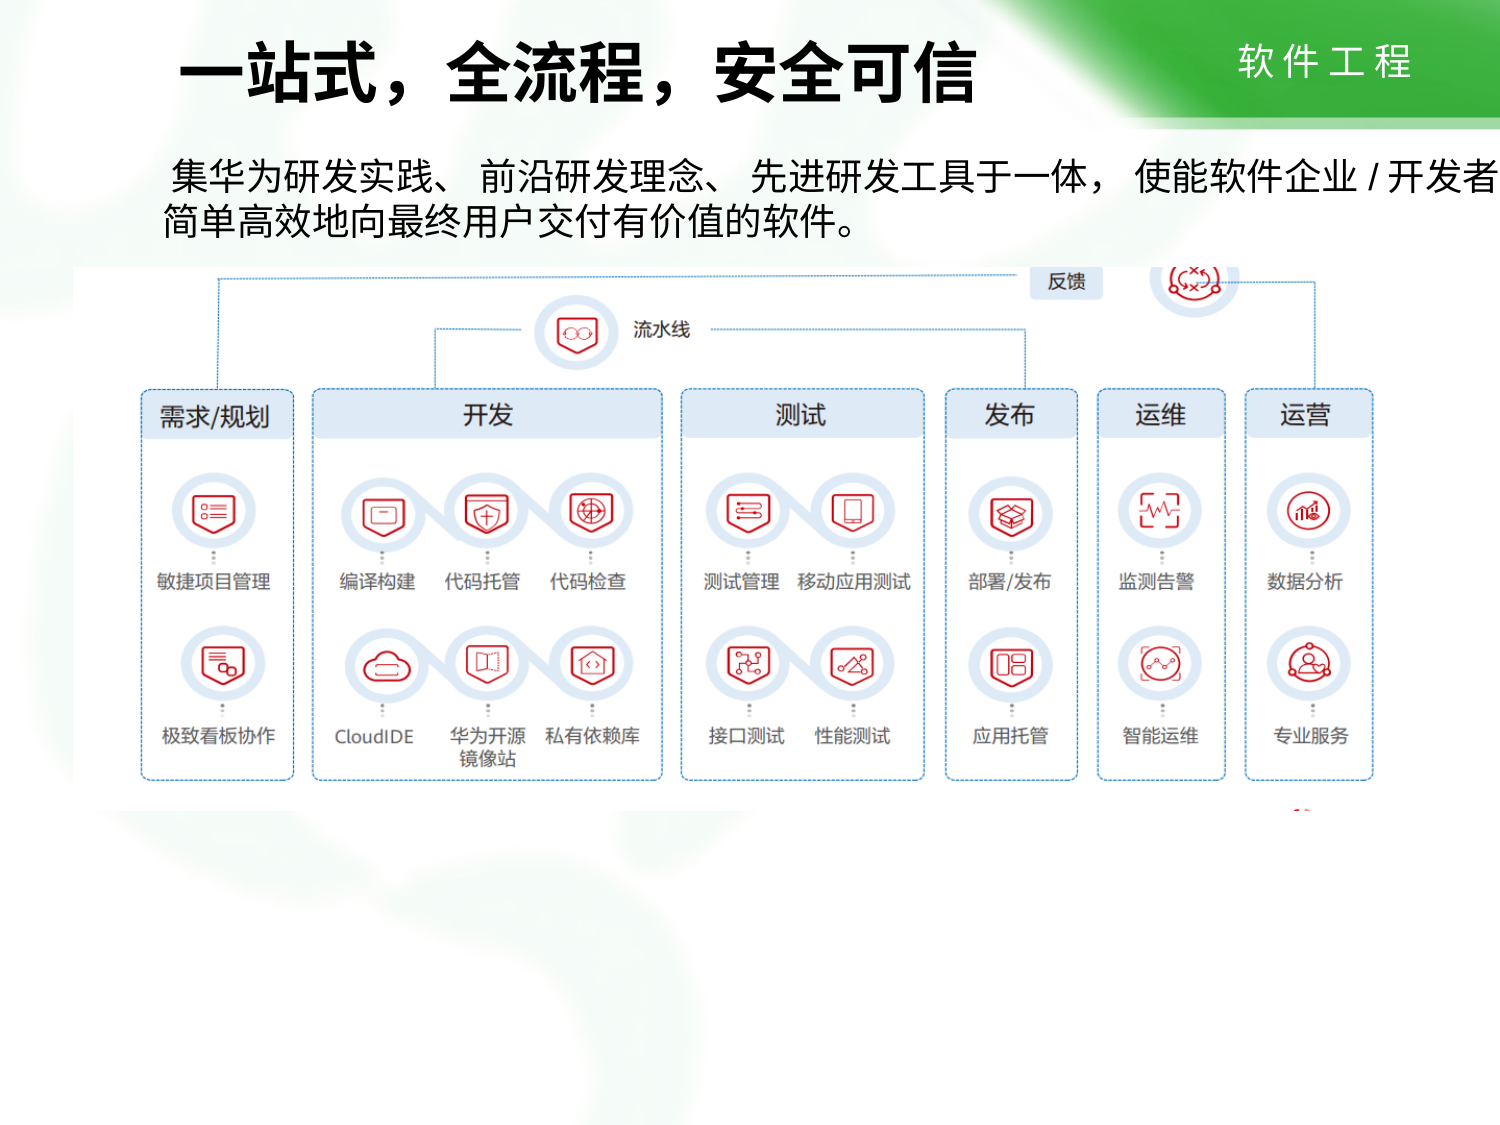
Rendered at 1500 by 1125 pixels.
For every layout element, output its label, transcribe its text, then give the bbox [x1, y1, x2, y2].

text_box ﻿一站式，全流程，安全可信 [147, 23, 1128, 119]
picture [0, 0, 1500, 1125]
text_box ﻿集华为研发实践、 前沿研发理念、 先进研发工具于一体， 使能软件企业/开发者简单高效地向最终用户交付有价值的软件。 [147, 146, 1500, 251]
